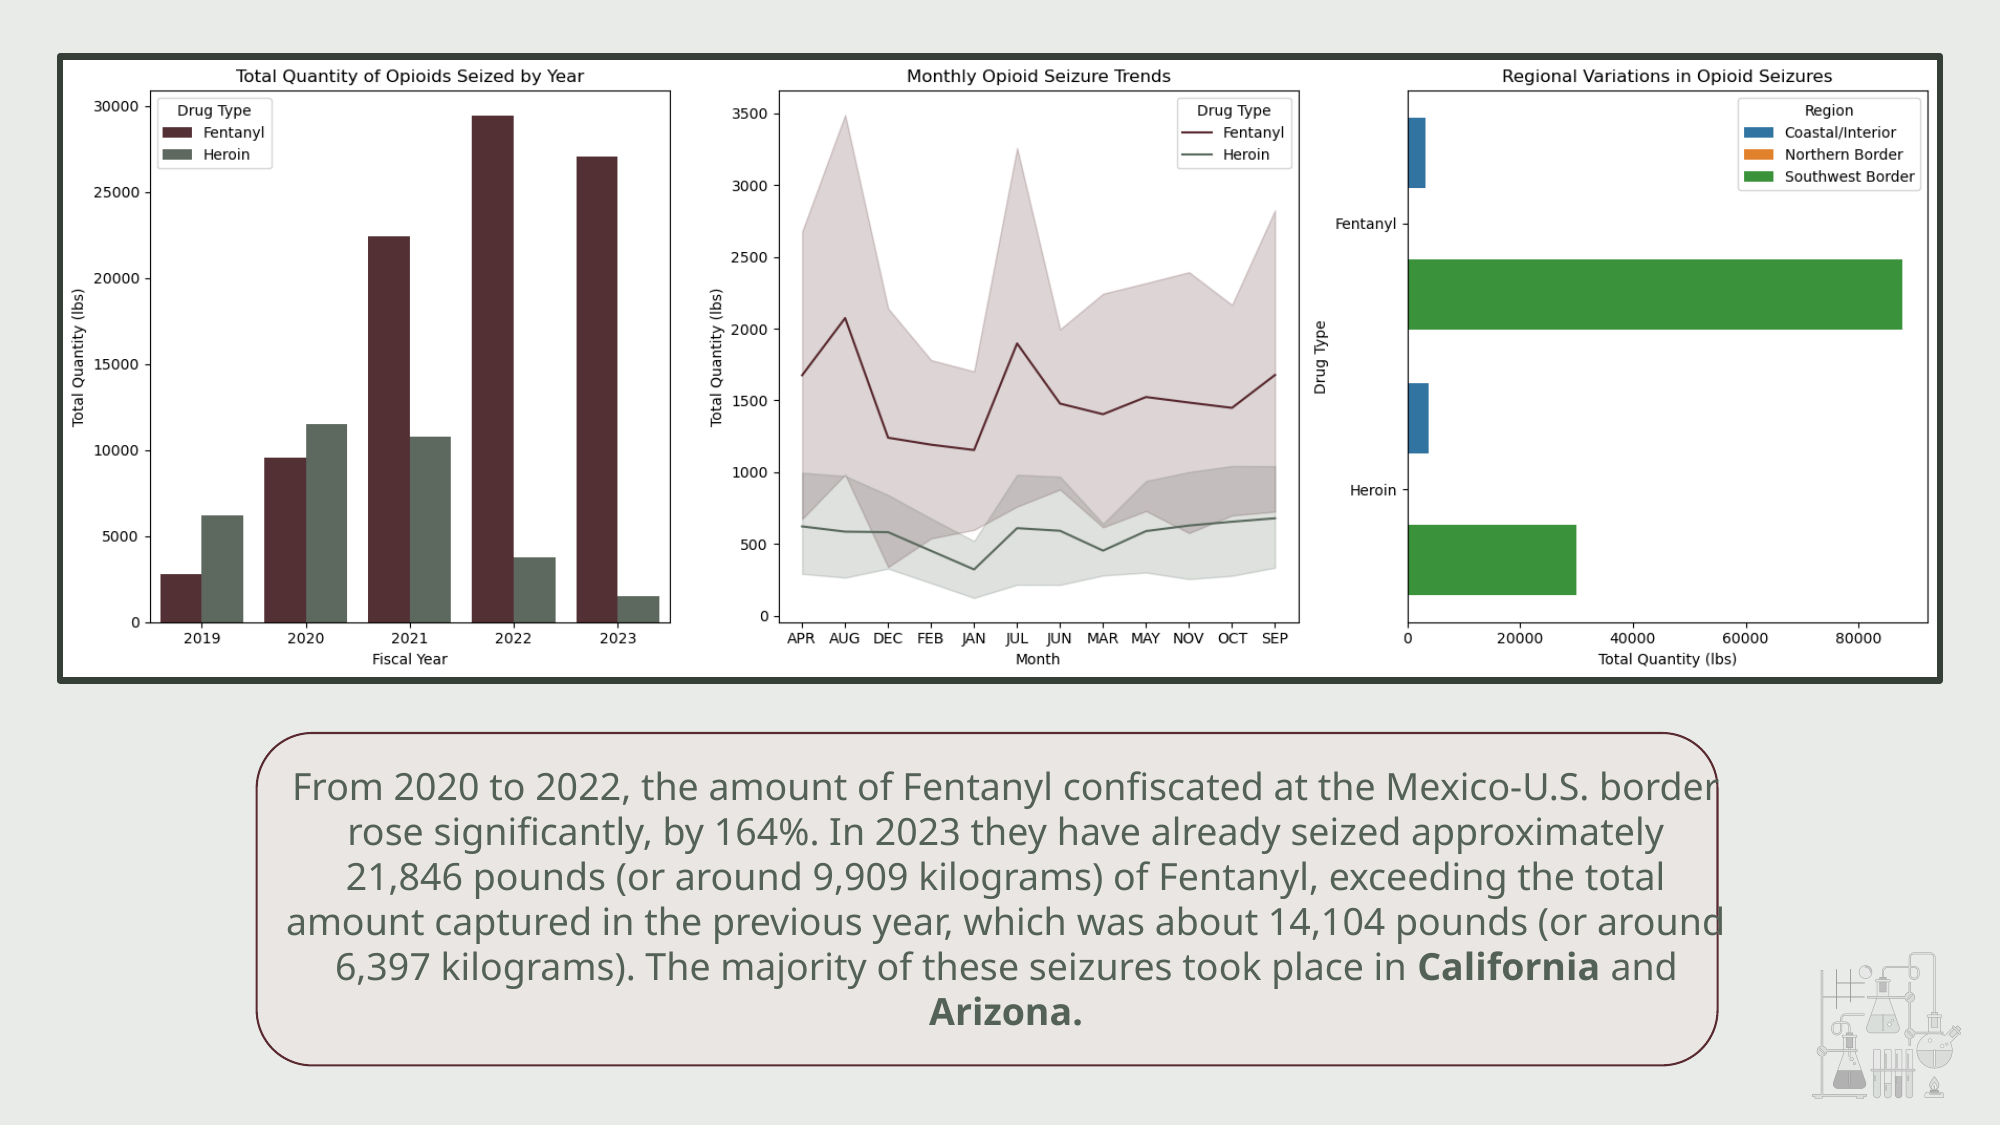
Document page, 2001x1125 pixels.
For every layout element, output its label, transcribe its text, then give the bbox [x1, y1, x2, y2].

text_box From 2020 to 2022, the amount of Fentanyl confiscated at the Mexico-U.S. border rose significantly, by 164%. In 2023 they have already seized approximately 21,846 pounds (or around 9,909 kilograms) of Fentanyl, exceeding the total amount captured in the previous year, which was about 14,104 pounds (or around 6,397 kilograms). The majority of these seizures took place in California and Arizona. [269, 710, 1744, 1041]
picture [1773, 915, 2000, 1125]
picture [62, 59, 1938, 678]
text_box [255, 751, 1710, 1067]
